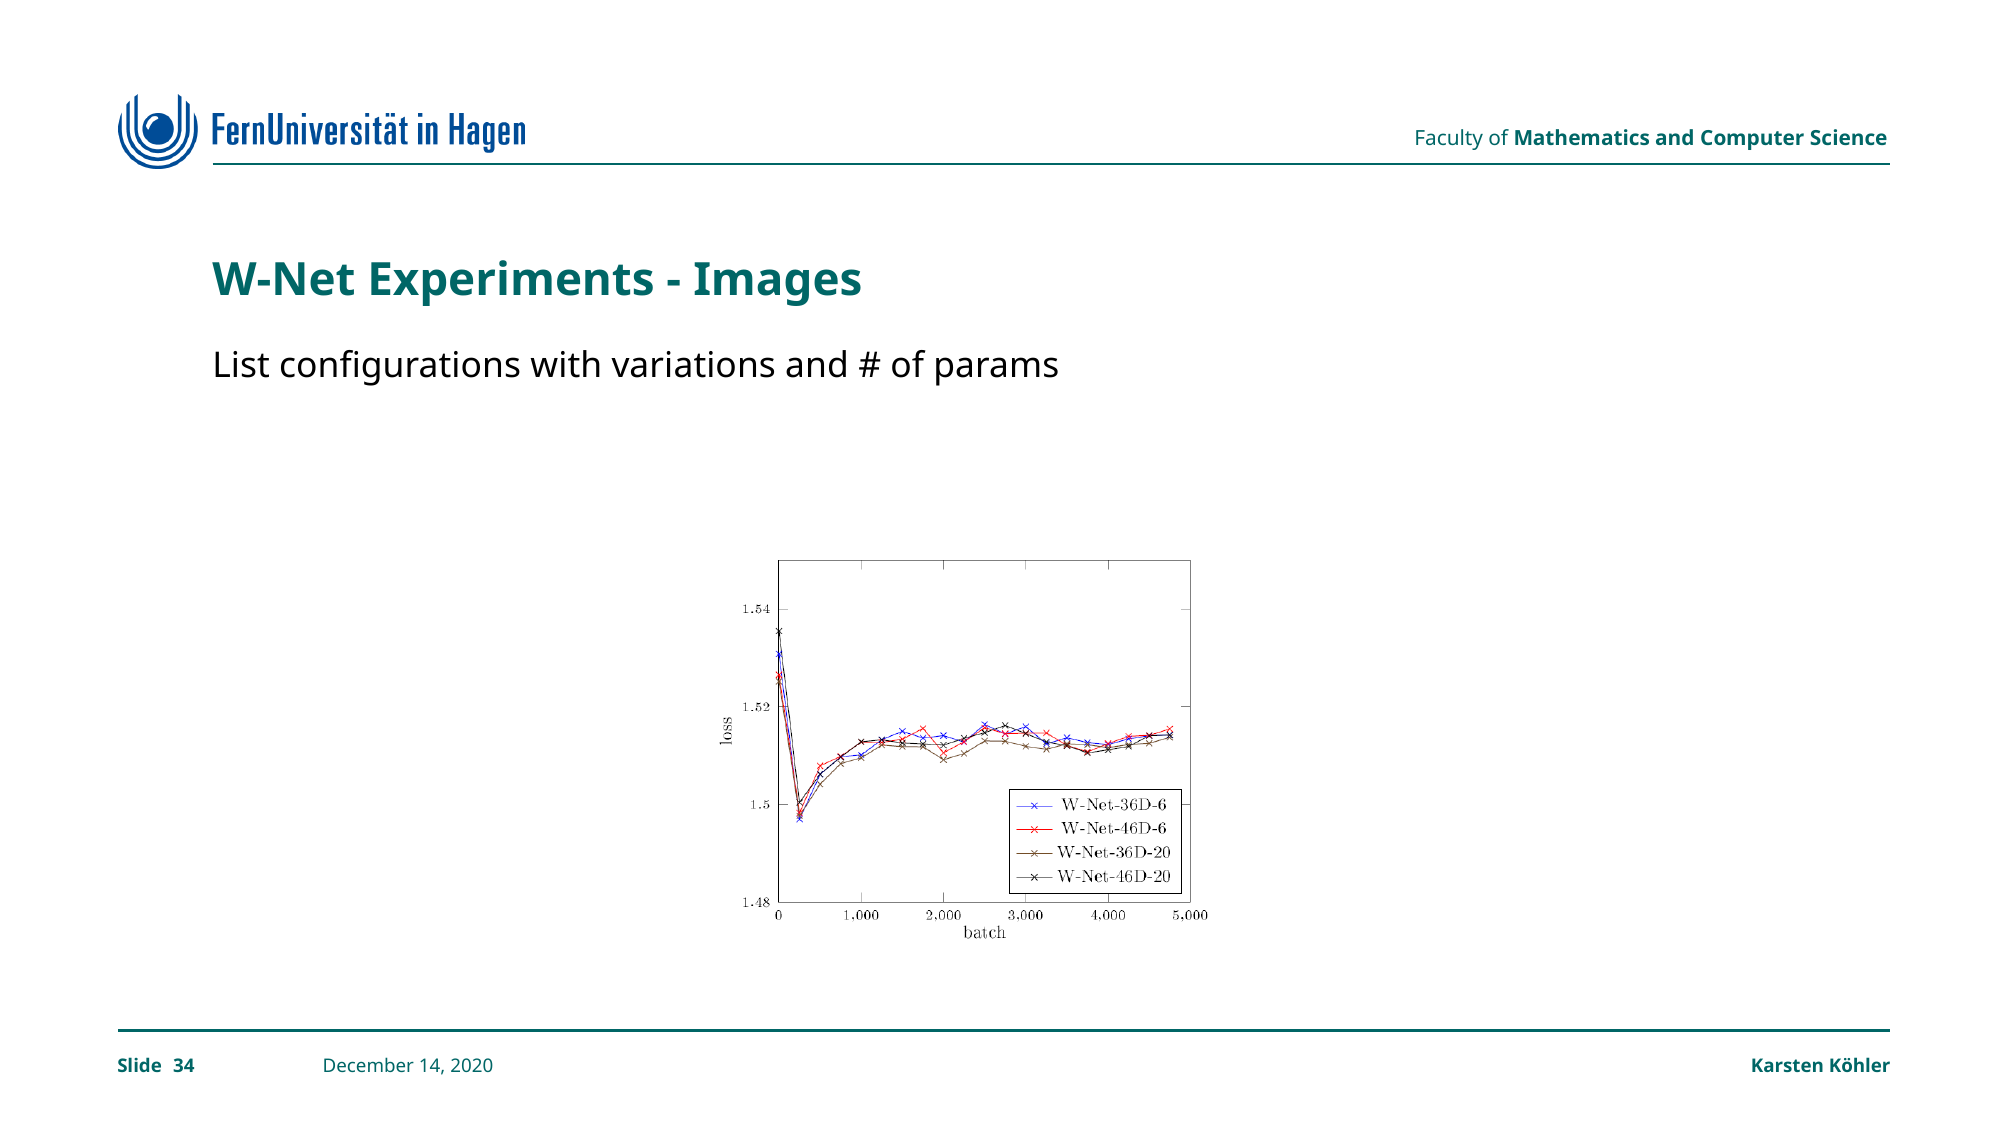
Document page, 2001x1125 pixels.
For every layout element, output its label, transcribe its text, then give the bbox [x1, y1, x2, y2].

list List configurations with variations and # of params [212, 342, 1890, 988]
picture [704, 538, 1225, 944]
footer Karsten Köhler [595, 1054, 1891, 1094]
slide_number 34 [173, 1054, 280, 1094]
title W-Net Experiments - Images [212, 249, 1890, 315]
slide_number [322, 1054, 528, 1094]
picture [118, 94, 525, 169]
